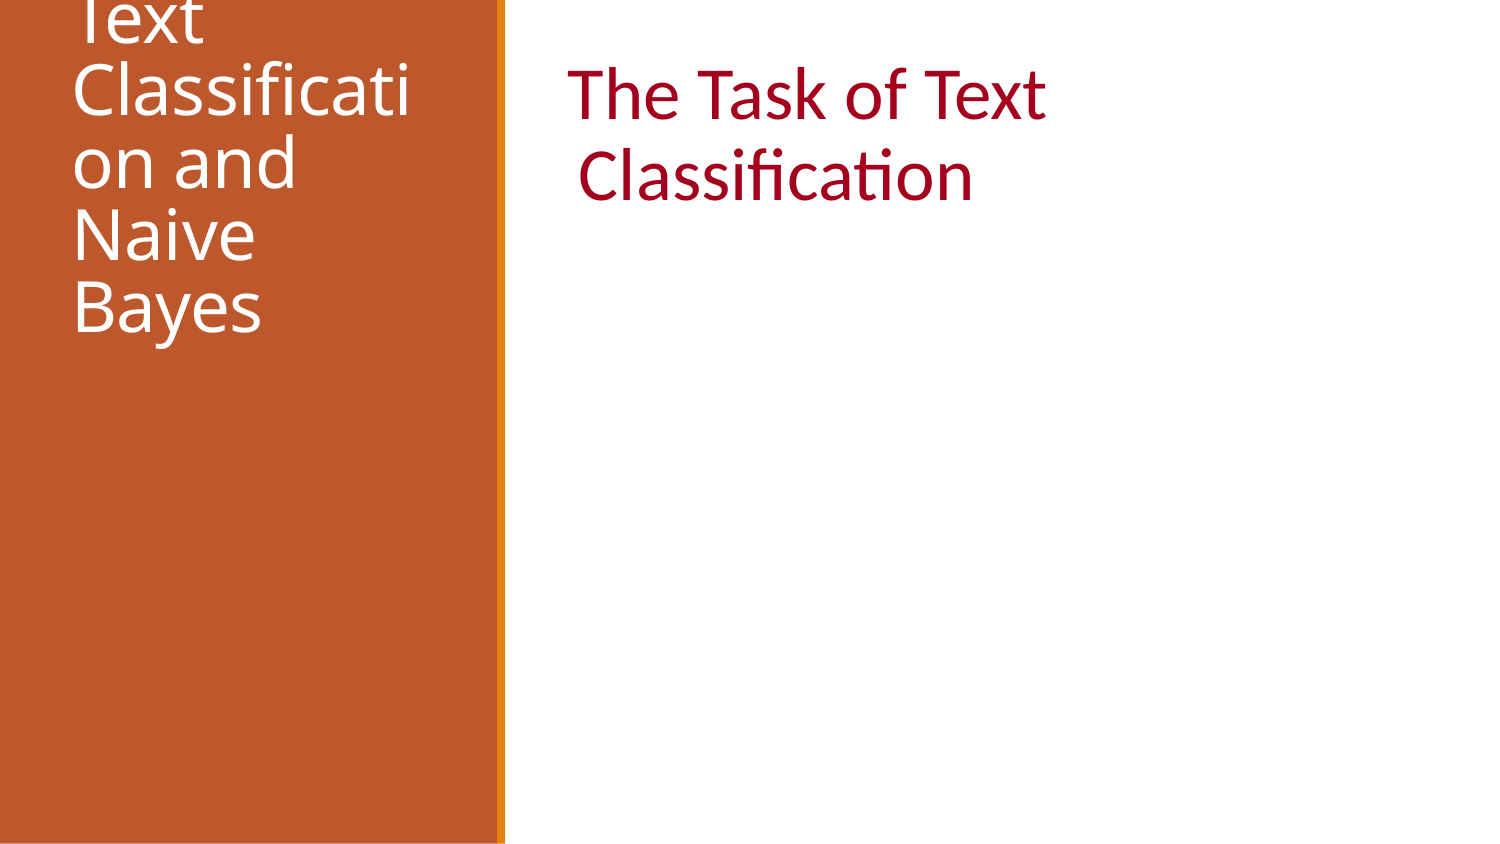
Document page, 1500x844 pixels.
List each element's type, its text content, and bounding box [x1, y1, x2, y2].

list The Task of Text Classification [567, 46, 1390, 737]
title Text Classification and Naive Bayes [56, 73, 451, 355]
